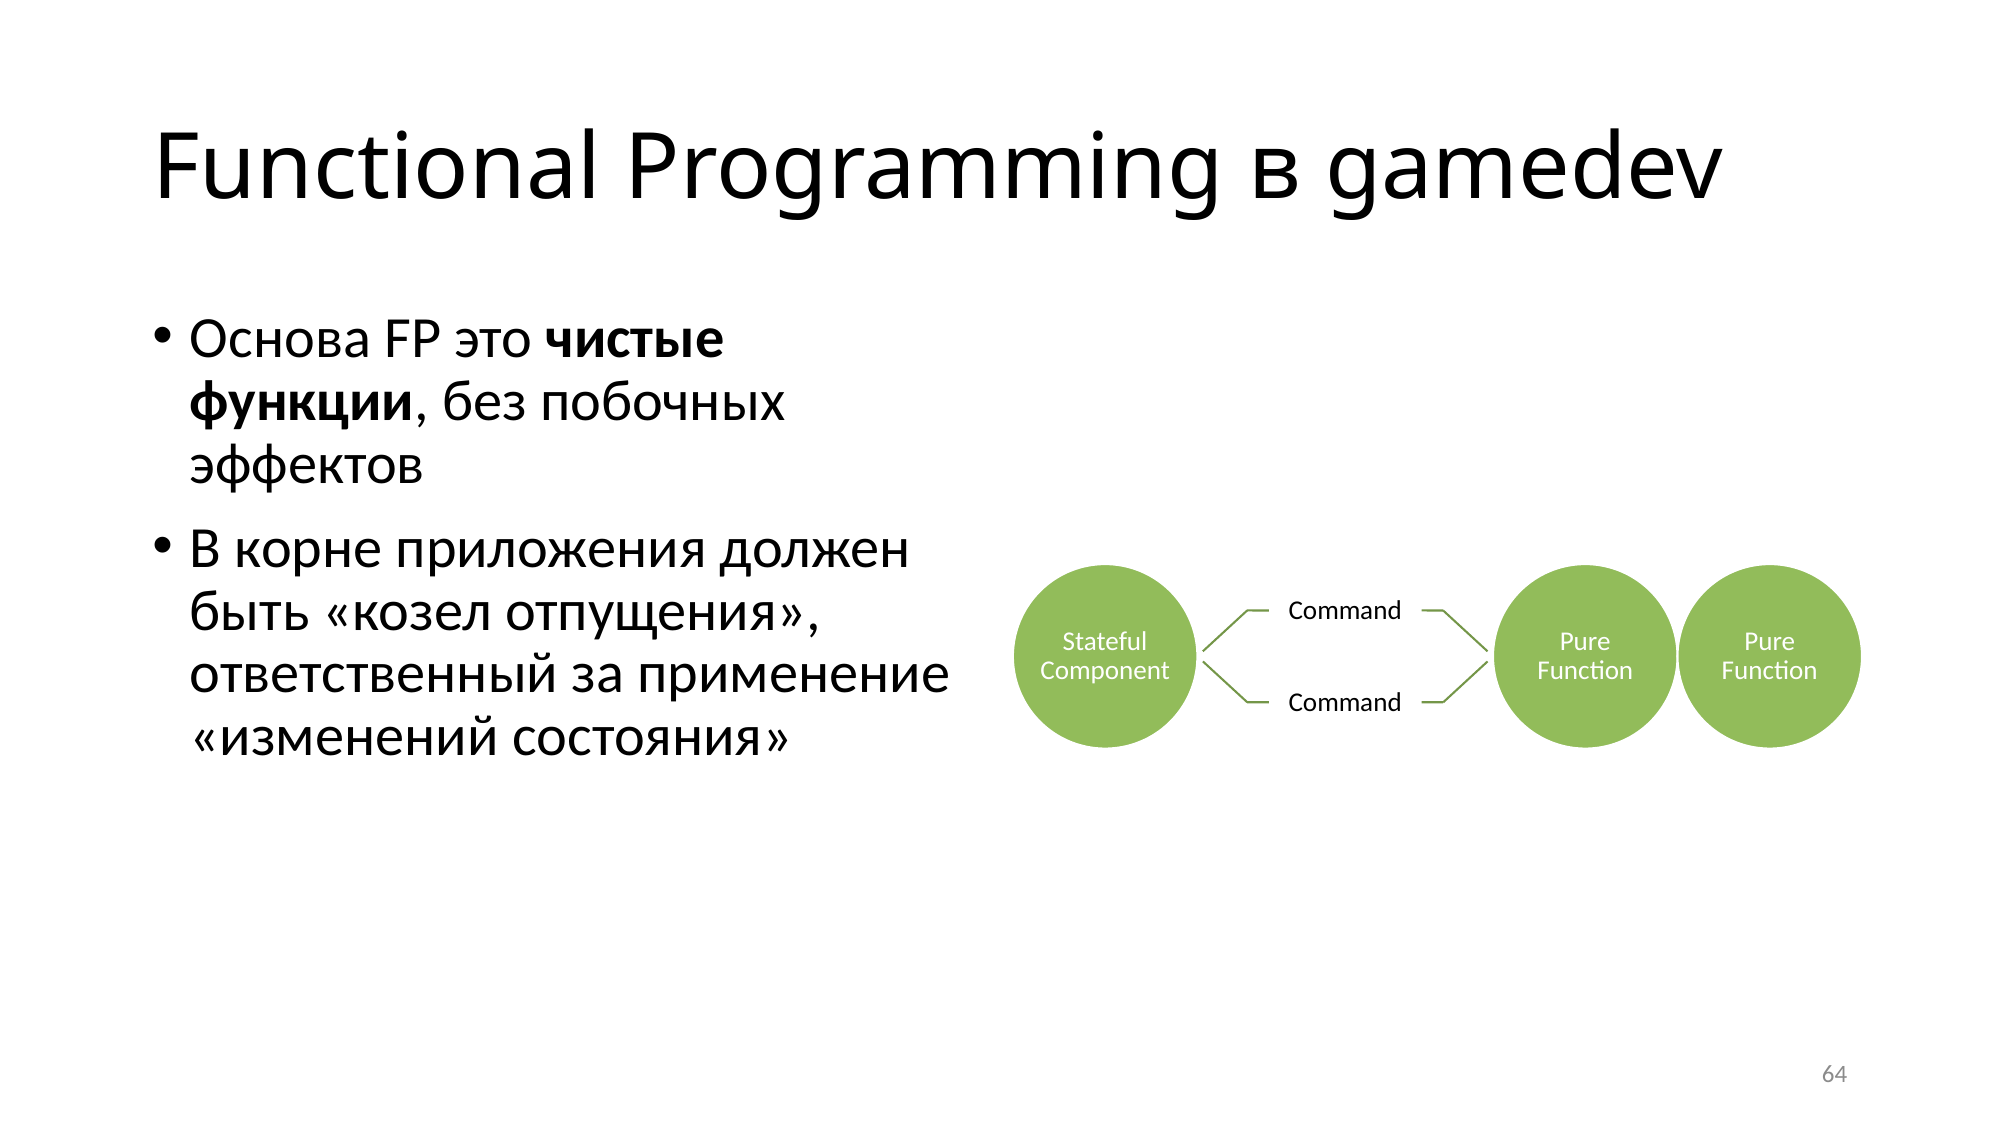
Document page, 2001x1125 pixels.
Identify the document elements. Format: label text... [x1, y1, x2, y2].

list Основа FP это чистые функции, без побочных эффектов В корне приложения должен быть «козел отпущения», ответственный за применение «изменений состояния» [137, 299, 988, 1014]
slide_number 64 [1412, 1042, 1863, 1103]
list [1012, 299, 1863, 1014]
title Functional Programming в gamedev [137, 59, 1863, 278]
